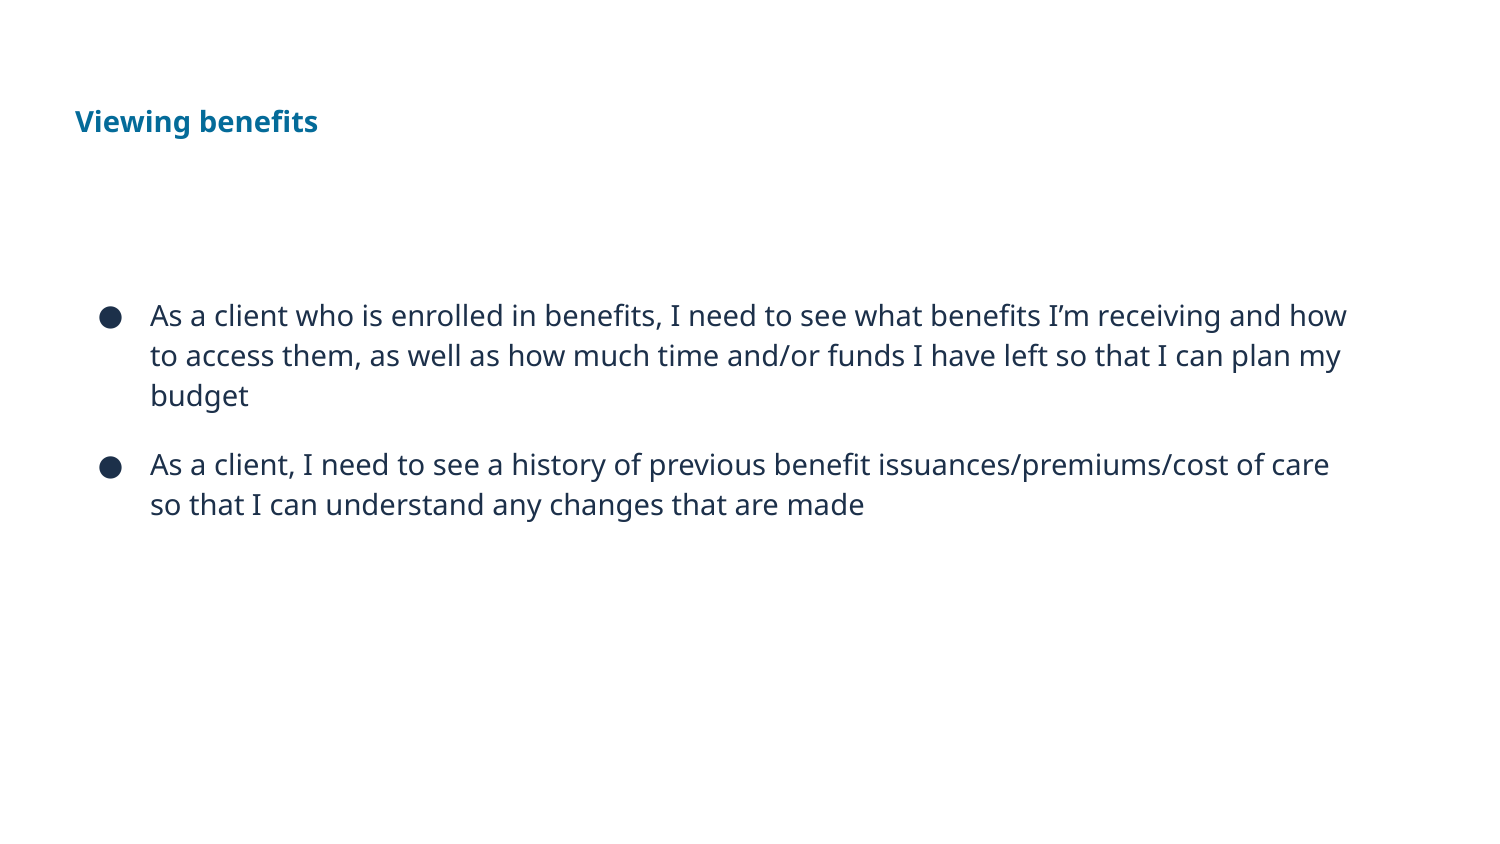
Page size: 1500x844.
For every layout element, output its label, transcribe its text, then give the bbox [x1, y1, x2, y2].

subtitle Viewing benefits [75, 63, 899, 173]
title As a client who is enrolled in benefits, I need to see what benefits I’m receiving and how to access them, as well as how much time and/or funds I have left so that I can plan my budget As a client, I need to see a history of previous benefit issuances/premiums/cost of care so that I can understand any changes that are made [75, 172, 1358, 641]
